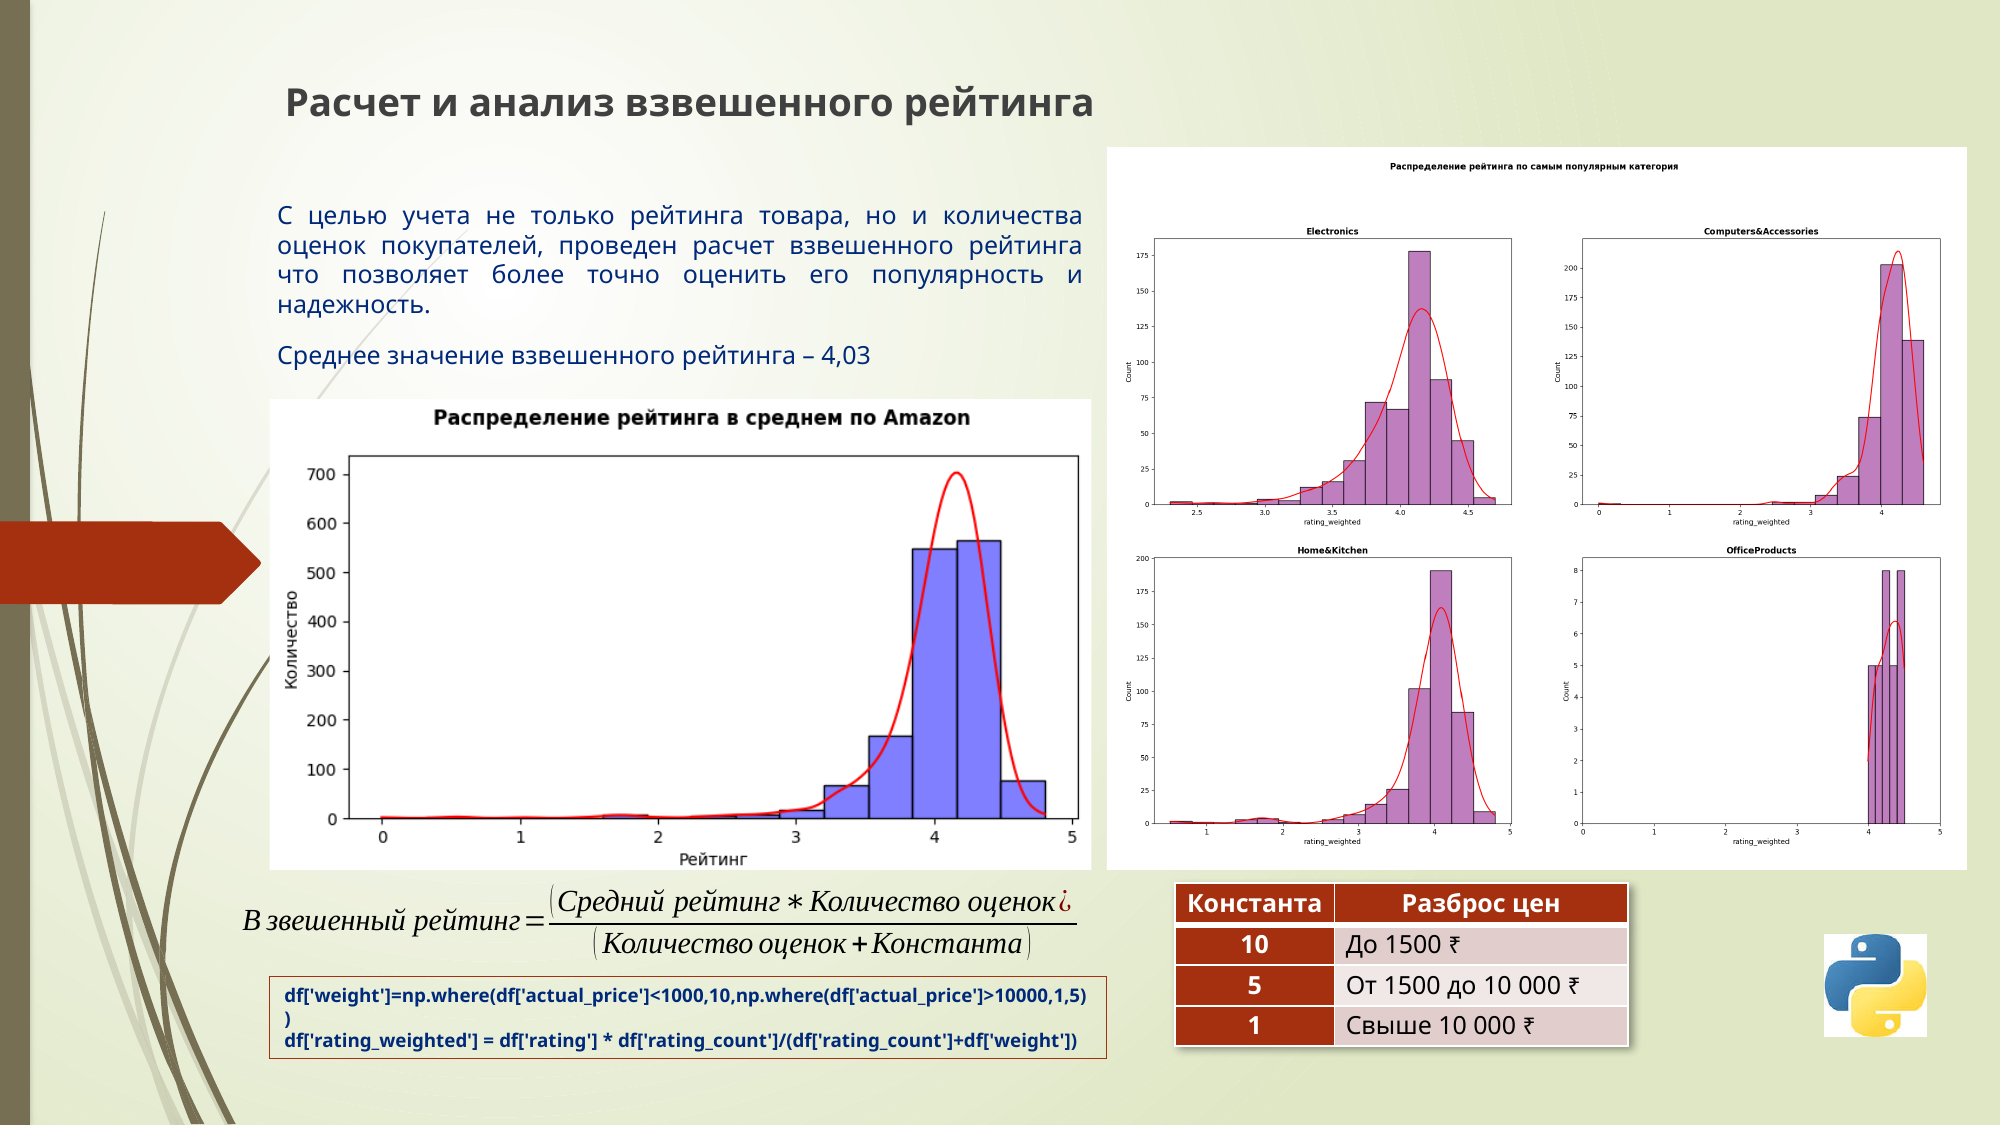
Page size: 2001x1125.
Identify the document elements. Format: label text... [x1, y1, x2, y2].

table_cell 1 [1176, 1007, 1334, 1045]
table_header Константа [1176, 884, 1334, 922]
table_cell До 1500 ₹ [1335, 928, 1627, 964]
table_cell От 1500 до 10 000 ₹ [1335, 966, 1627, 1005]
table_cell Свыше 10 000 ₹ [1335, 1007, 1627, 1045]
table_header Разброс цен [1335, 884, 1627, 922]
table_cell 5 [1176, 966, 1334, 1005]
table_cell 10 [1176, 928, 1334, 964]
title Расчет и анализ взвешенного рейтинга [269, 54, 1240, 148]
picture [1106, 147, 1968, 870]
picture [1824, 934, 1927, 1038]
text_box df['weight']=np.where(df['actual_price']<1000,10,np.where(df['actual_price']>10000,1,5)) df['rating_weighted'] = df['rating'] * df['rating_count']/(df['rating_count']+df['weight']) [269, 976, 1107, 1059]
list С целью учета не только рейтинга товара, но и количества оценок покупателей, проведен расчет взвешенного рейтинга что позволяет более точно оценить его популярность и надежность. Среднее значение взвешенного рейтинга – 4,03 [262, 197, 1100, 372]
picture [269, 399, 1092, 870]
